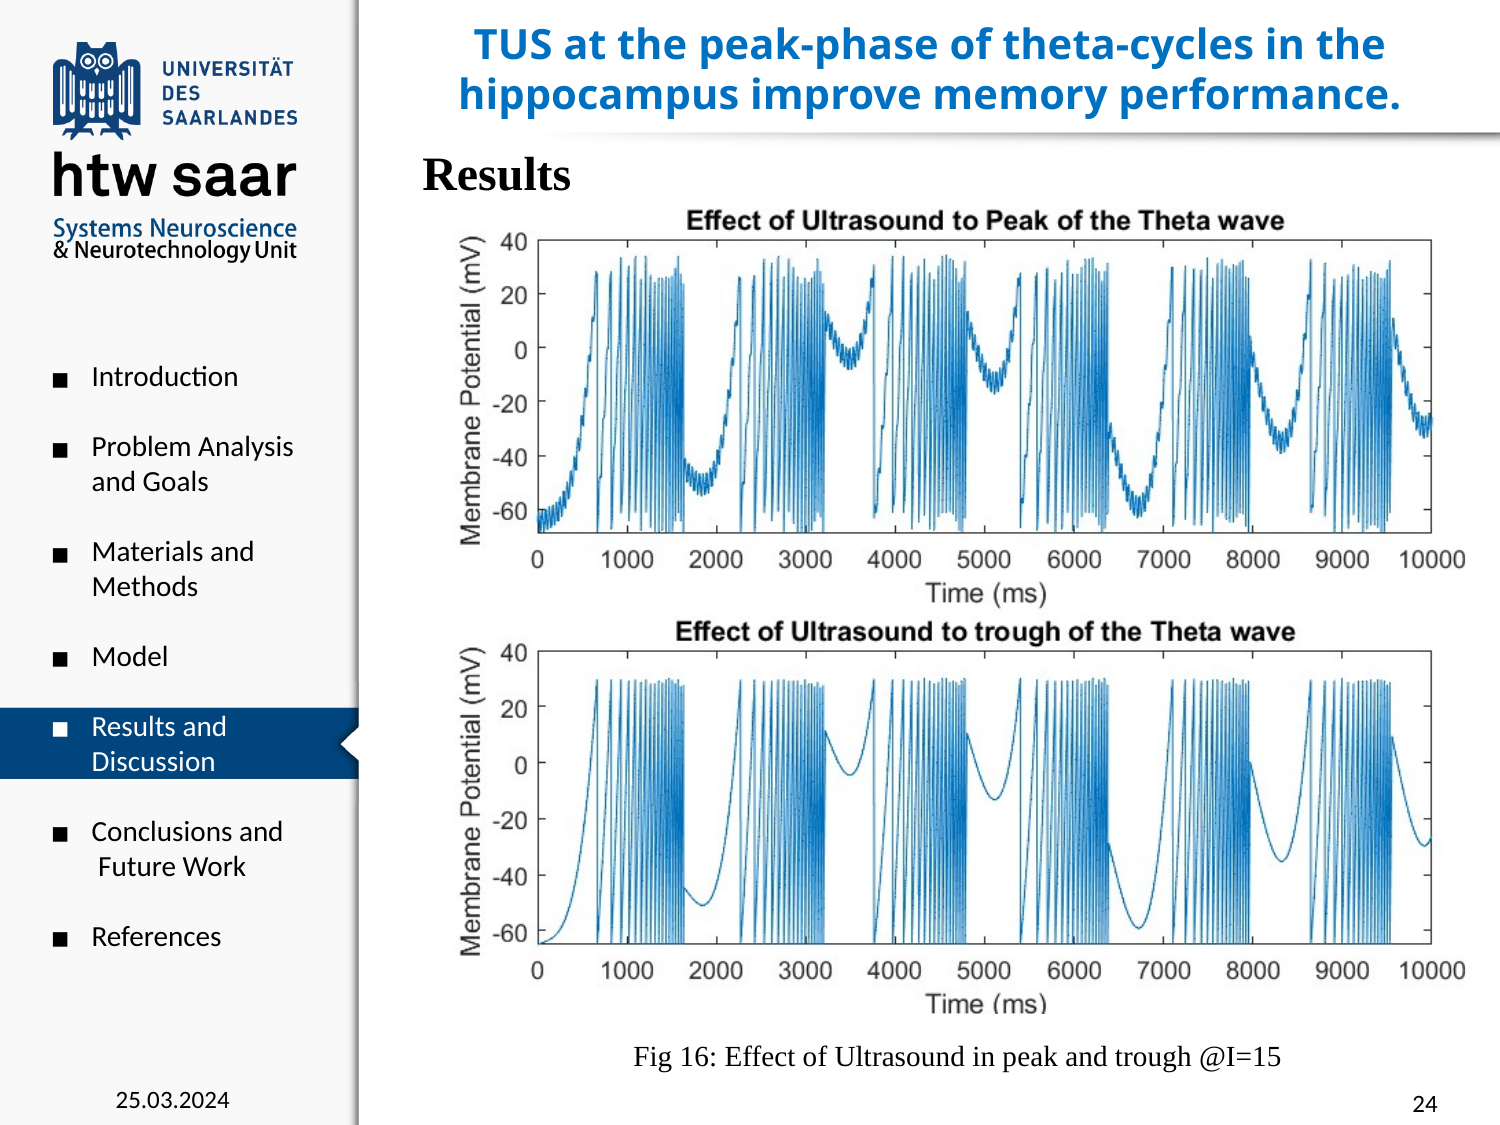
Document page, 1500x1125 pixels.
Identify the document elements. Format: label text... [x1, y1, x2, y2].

picture [0, 0, 1500, 1125]
text_box [389, 1076, 1471, 1122]
picture [434, 205, 1481, 1014]
text_box 24 [1340, 1079, 1453, 1125]
text_box TUS at the peak-phase of theta-cycles in the hippocampus improve memory performance. [389, 10, 1471, 87]
text_box Fig 16: Effect of Ultrasound in peak and trough @I=15 [604, 1022, 1311, 1068]
text_box Results [407, 176, 1453, 208]
